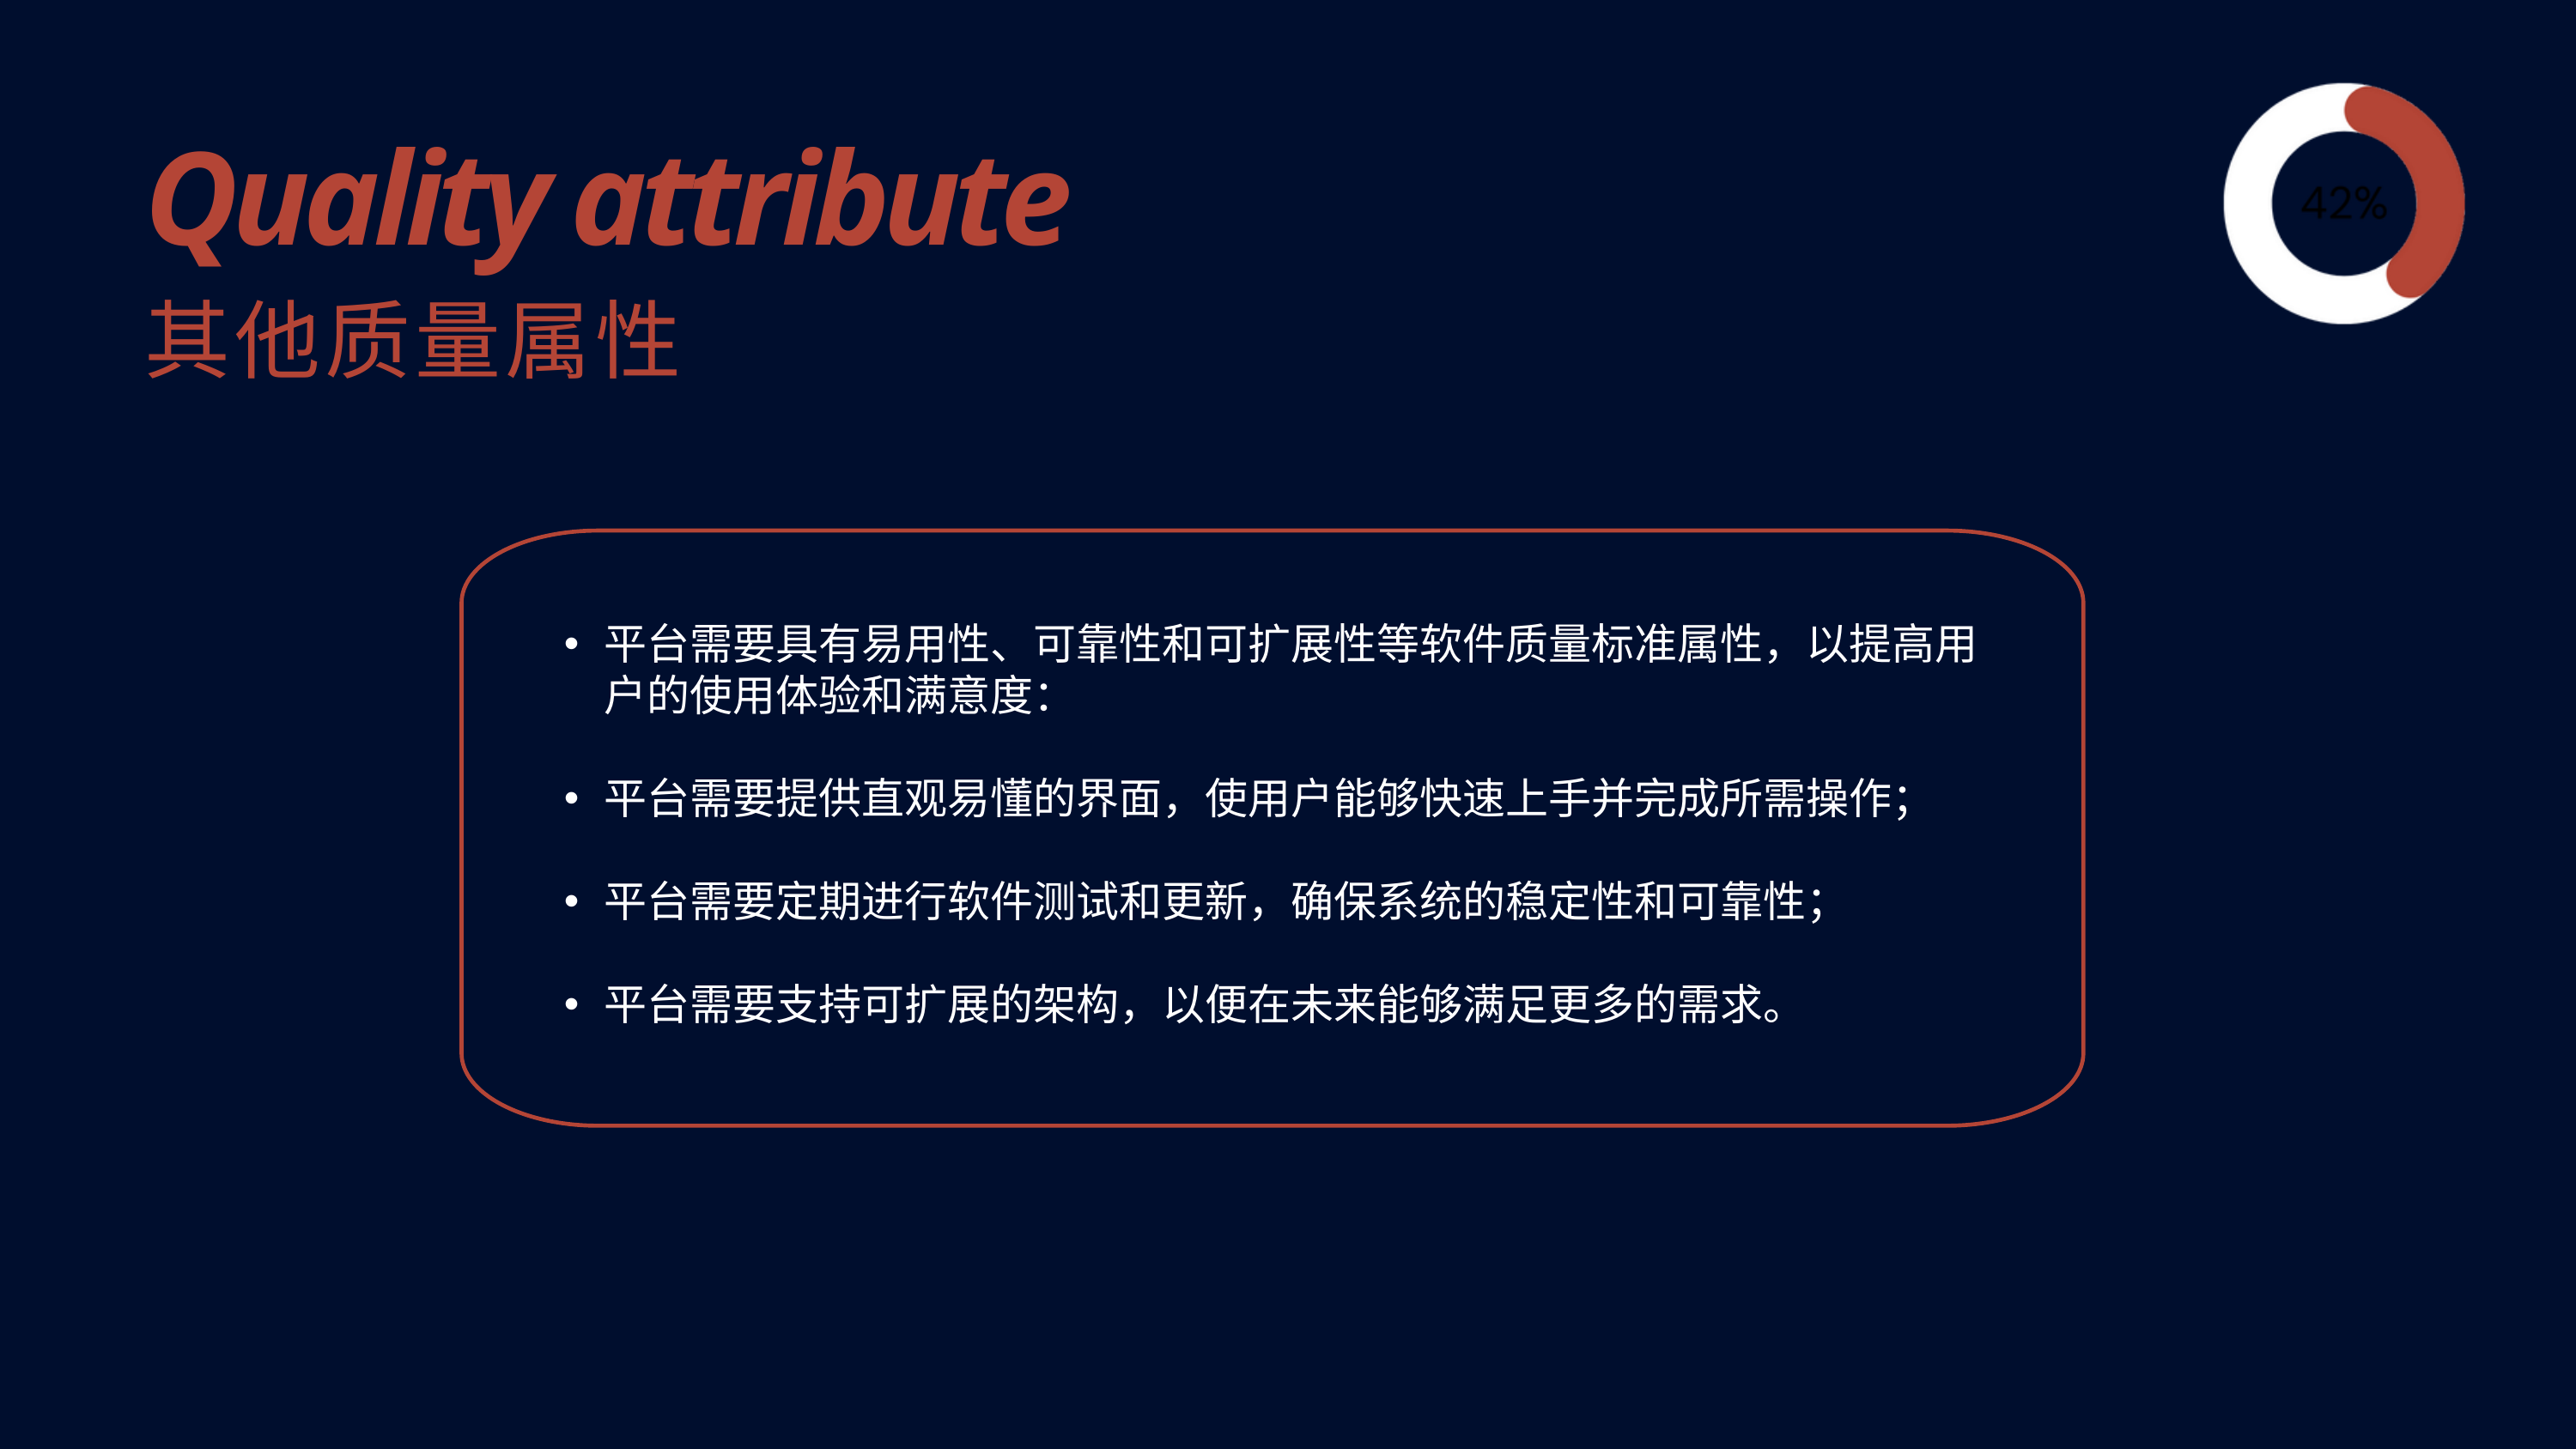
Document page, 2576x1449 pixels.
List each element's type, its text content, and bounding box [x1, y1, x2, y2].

text_box 其他质量属性 [144, 269, 848, 391]
picture [2200, 59, 2489, 349]
text_box Quality attribute [144, 142, 1242, 271]
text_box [461, 530, 2084, 1126]
